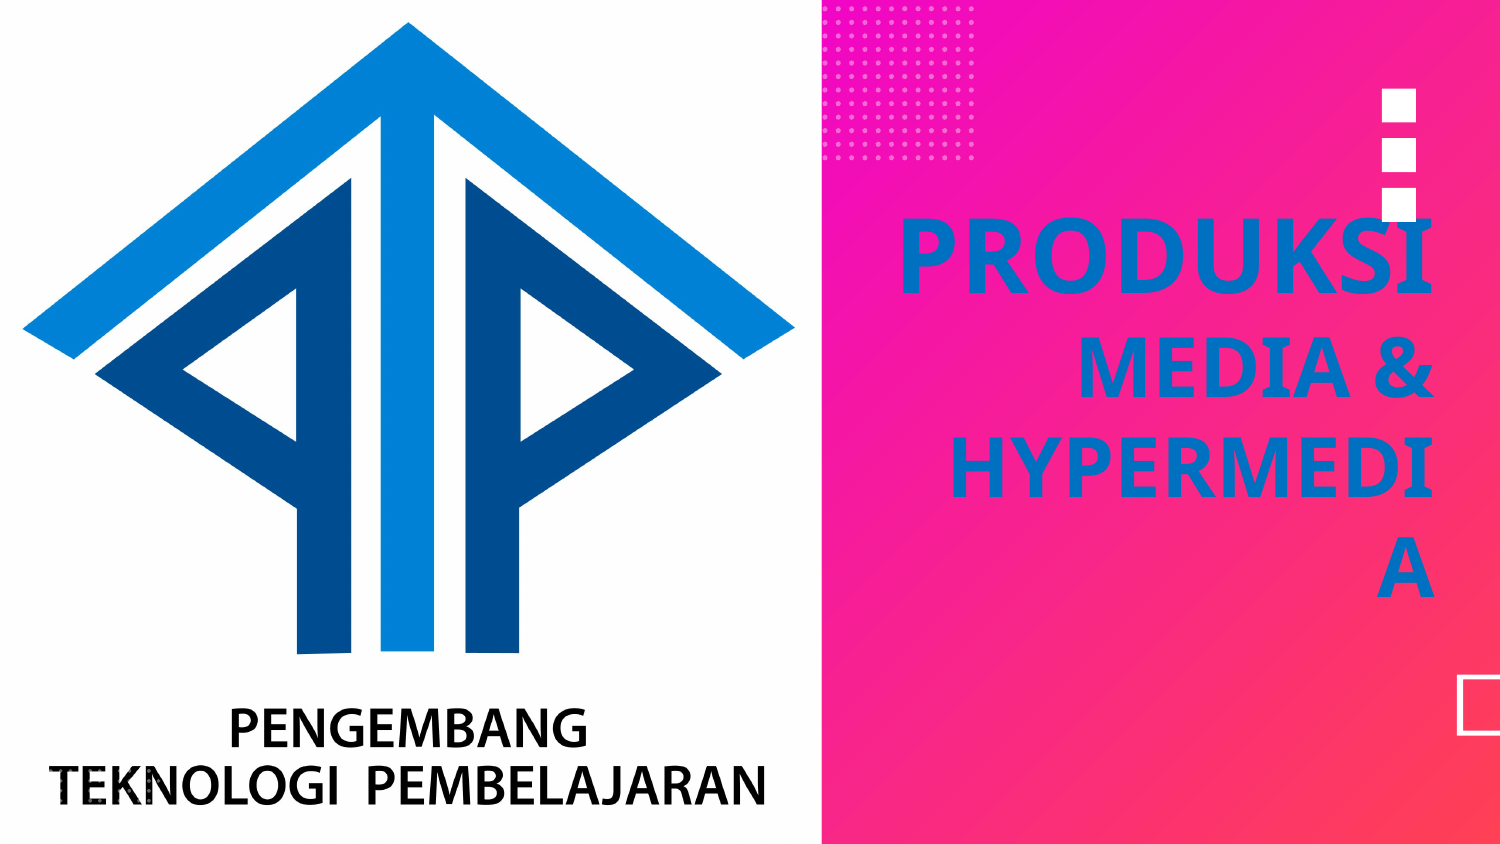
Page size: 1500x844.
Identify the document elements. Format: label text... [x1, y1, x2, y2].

picture [0, 0, 822, 844]
text_box [1381, 138, 1416, 173]
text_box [28, 758, 161, 844]
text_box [794, 0, 975, 161]
text_box [1381, 88, 1416, 123]
title PRODUKSI MEDIA & HYPERMEDIA [876, 299, 1451, 630]
text_box [1456, 674, 1500, 736]
text_box [826, 0, 1500, 844]
text_box [1381, 187, 1416, 222]
